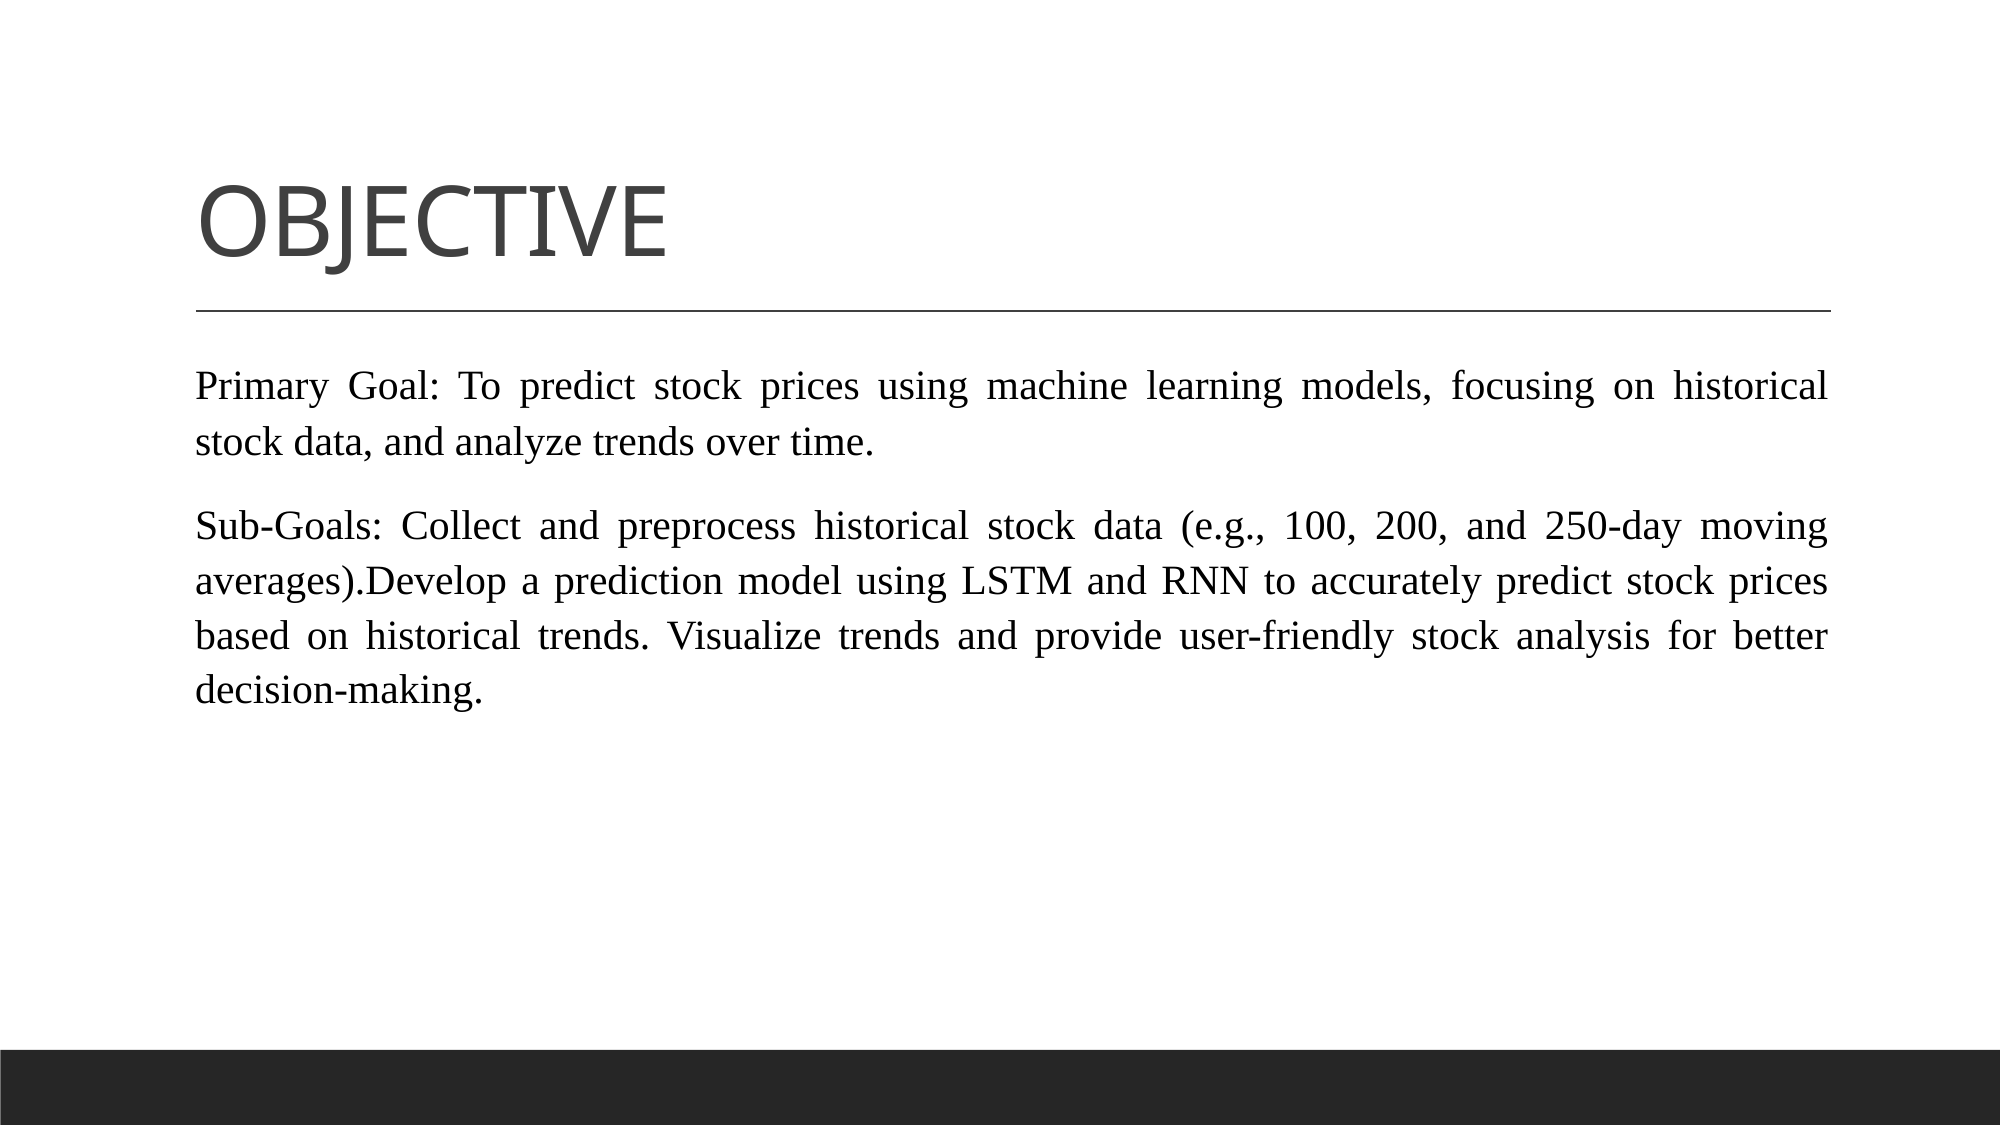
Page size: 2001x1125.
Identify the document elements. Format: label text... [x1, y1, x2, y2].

title OBJECTIVE [180, 47, 1830, 285]
list Primary Goal: To predict stock prices using machine learning models, focusing on historical stock data, and analyze trends over time. Sub-Goals: Collect and preprocess historical stock data (e.g., 100, 200, and 250-day moving averages).Develop a prediction model using LSTM and RNN to accurately predict stock prices based on historical trends. Visualize trends and provide user-friendly stock analysis for better decision-making. [180, 345, 1830, 963]
